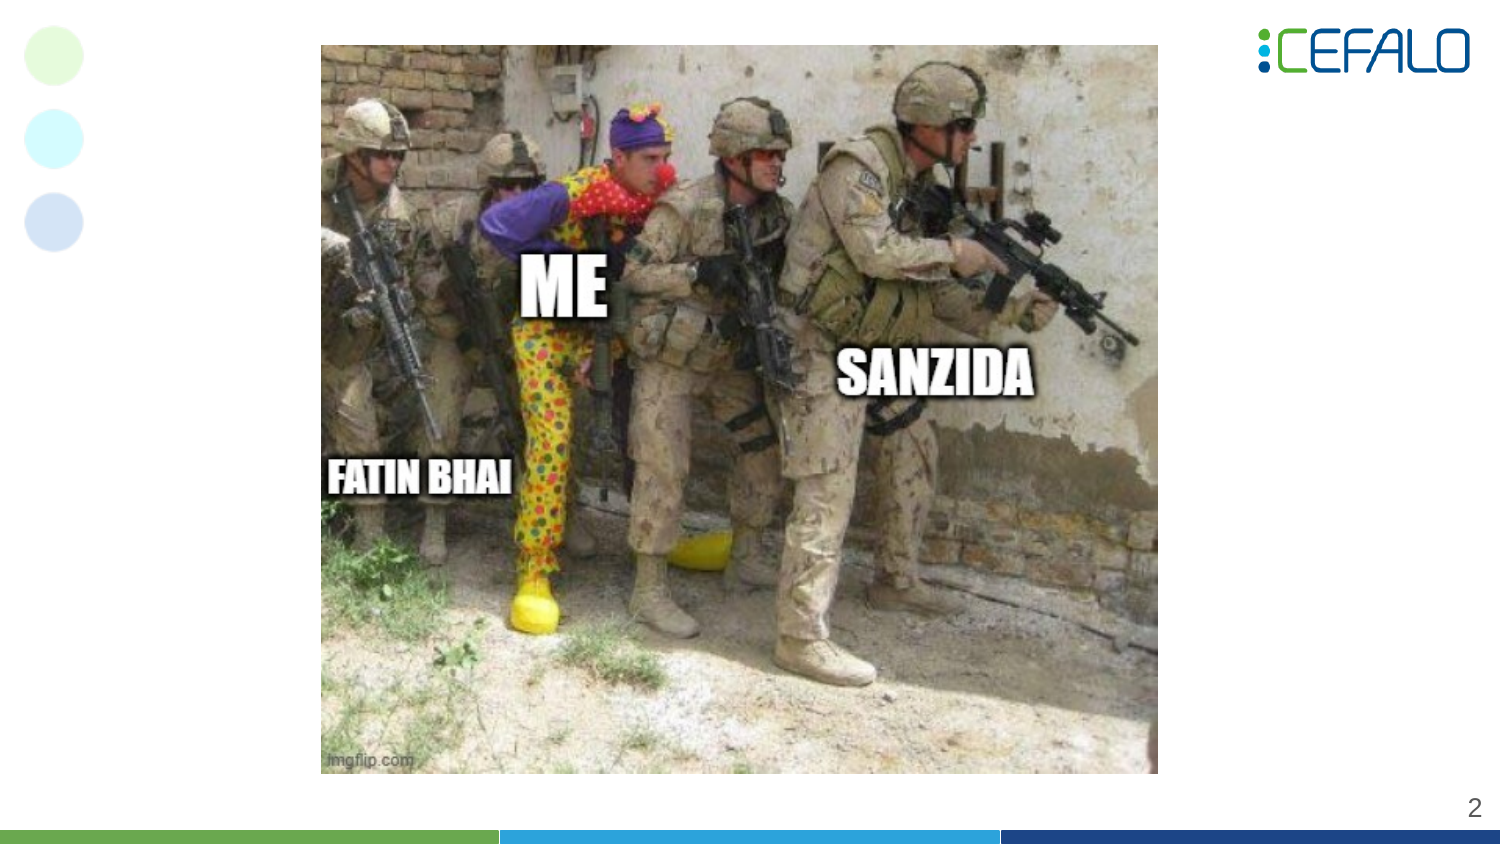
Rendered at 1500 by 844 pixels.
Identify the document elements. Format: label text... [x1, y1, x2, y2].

picture [321, 45, 1158, 774]
picture [1258, 28, 1470, 73]
slide_number ‹#› [1403, 779, 1494, 844]
